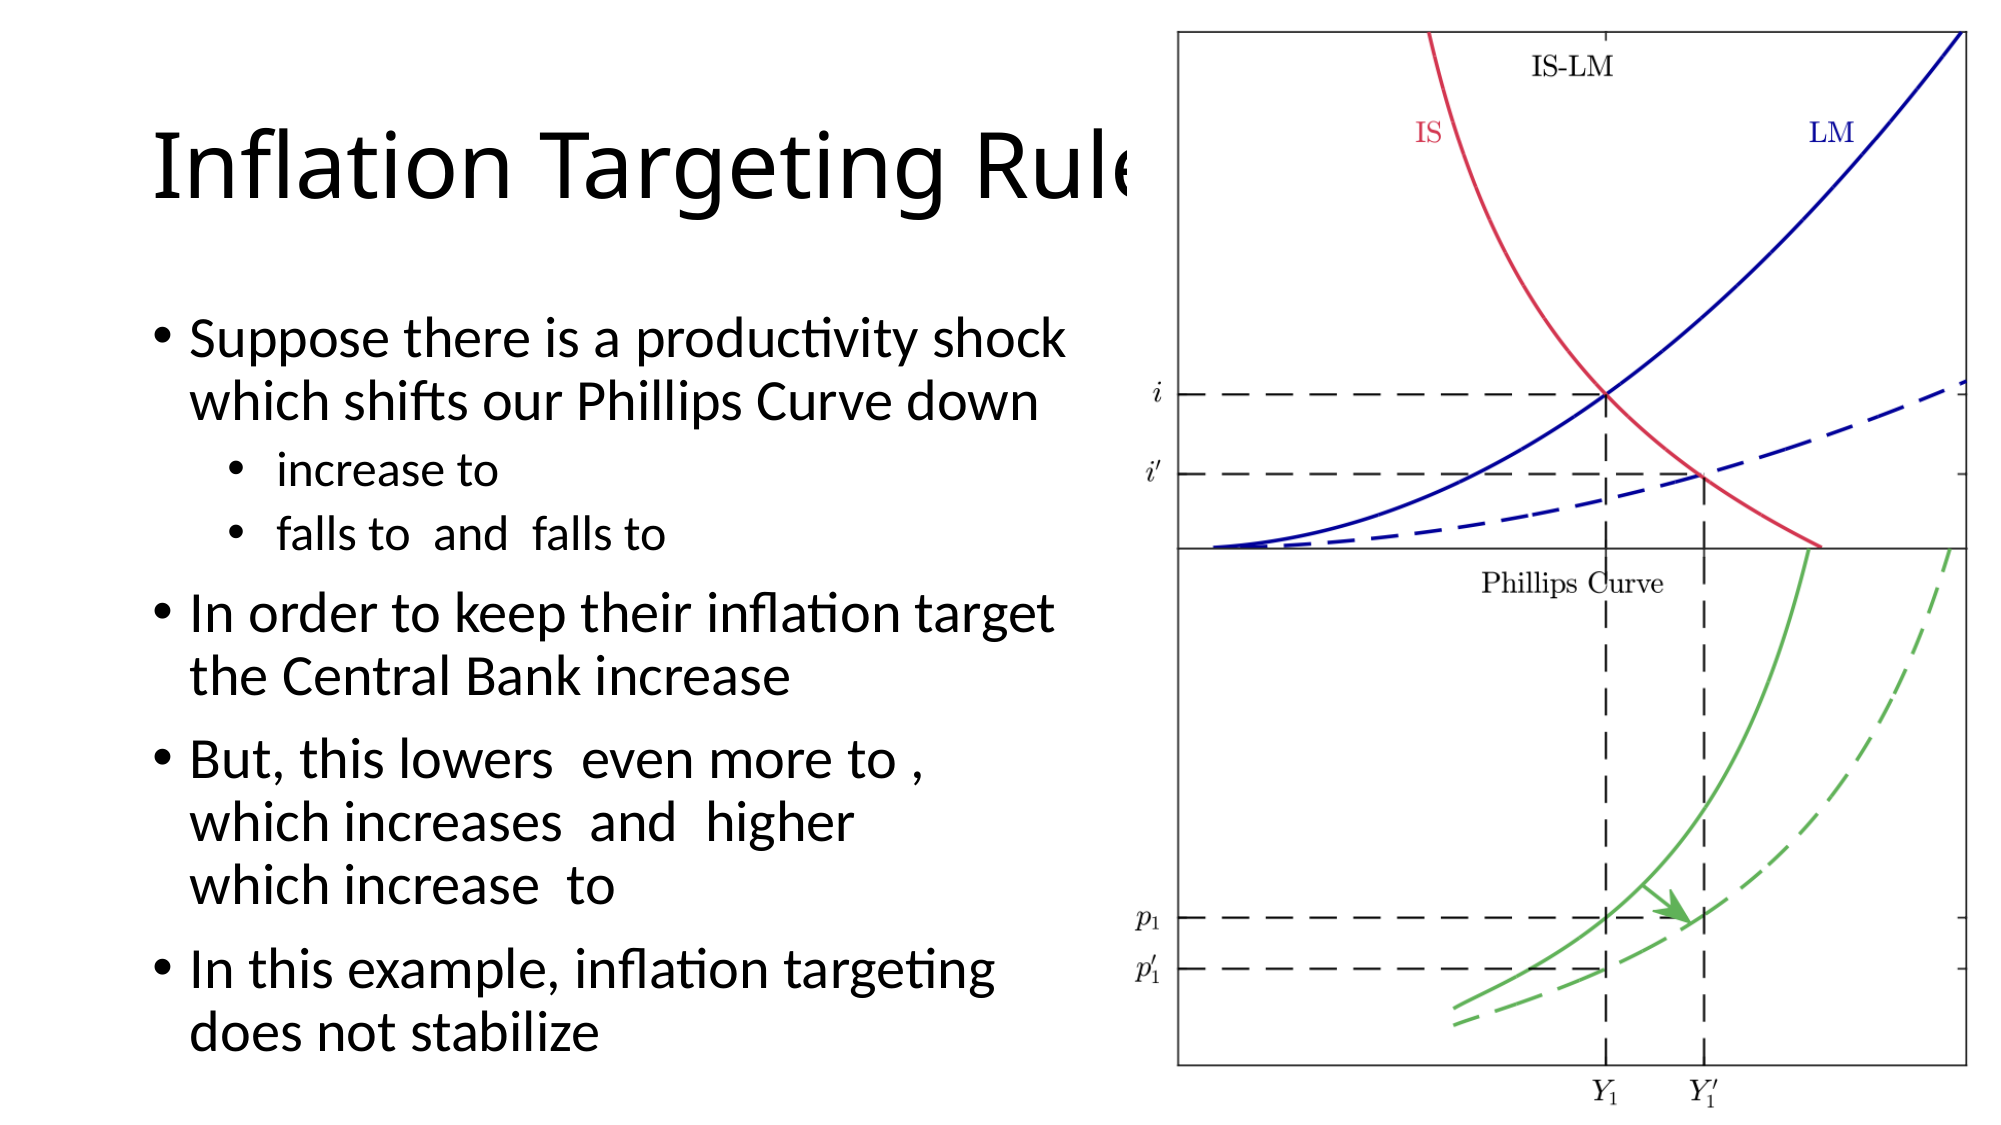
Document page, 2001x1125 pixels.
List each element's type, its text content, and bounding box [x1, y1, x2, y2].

picture [1127, 0, 2000, 1125]
title Inflation Targeting Rule [137, 59, 1127, 278]
